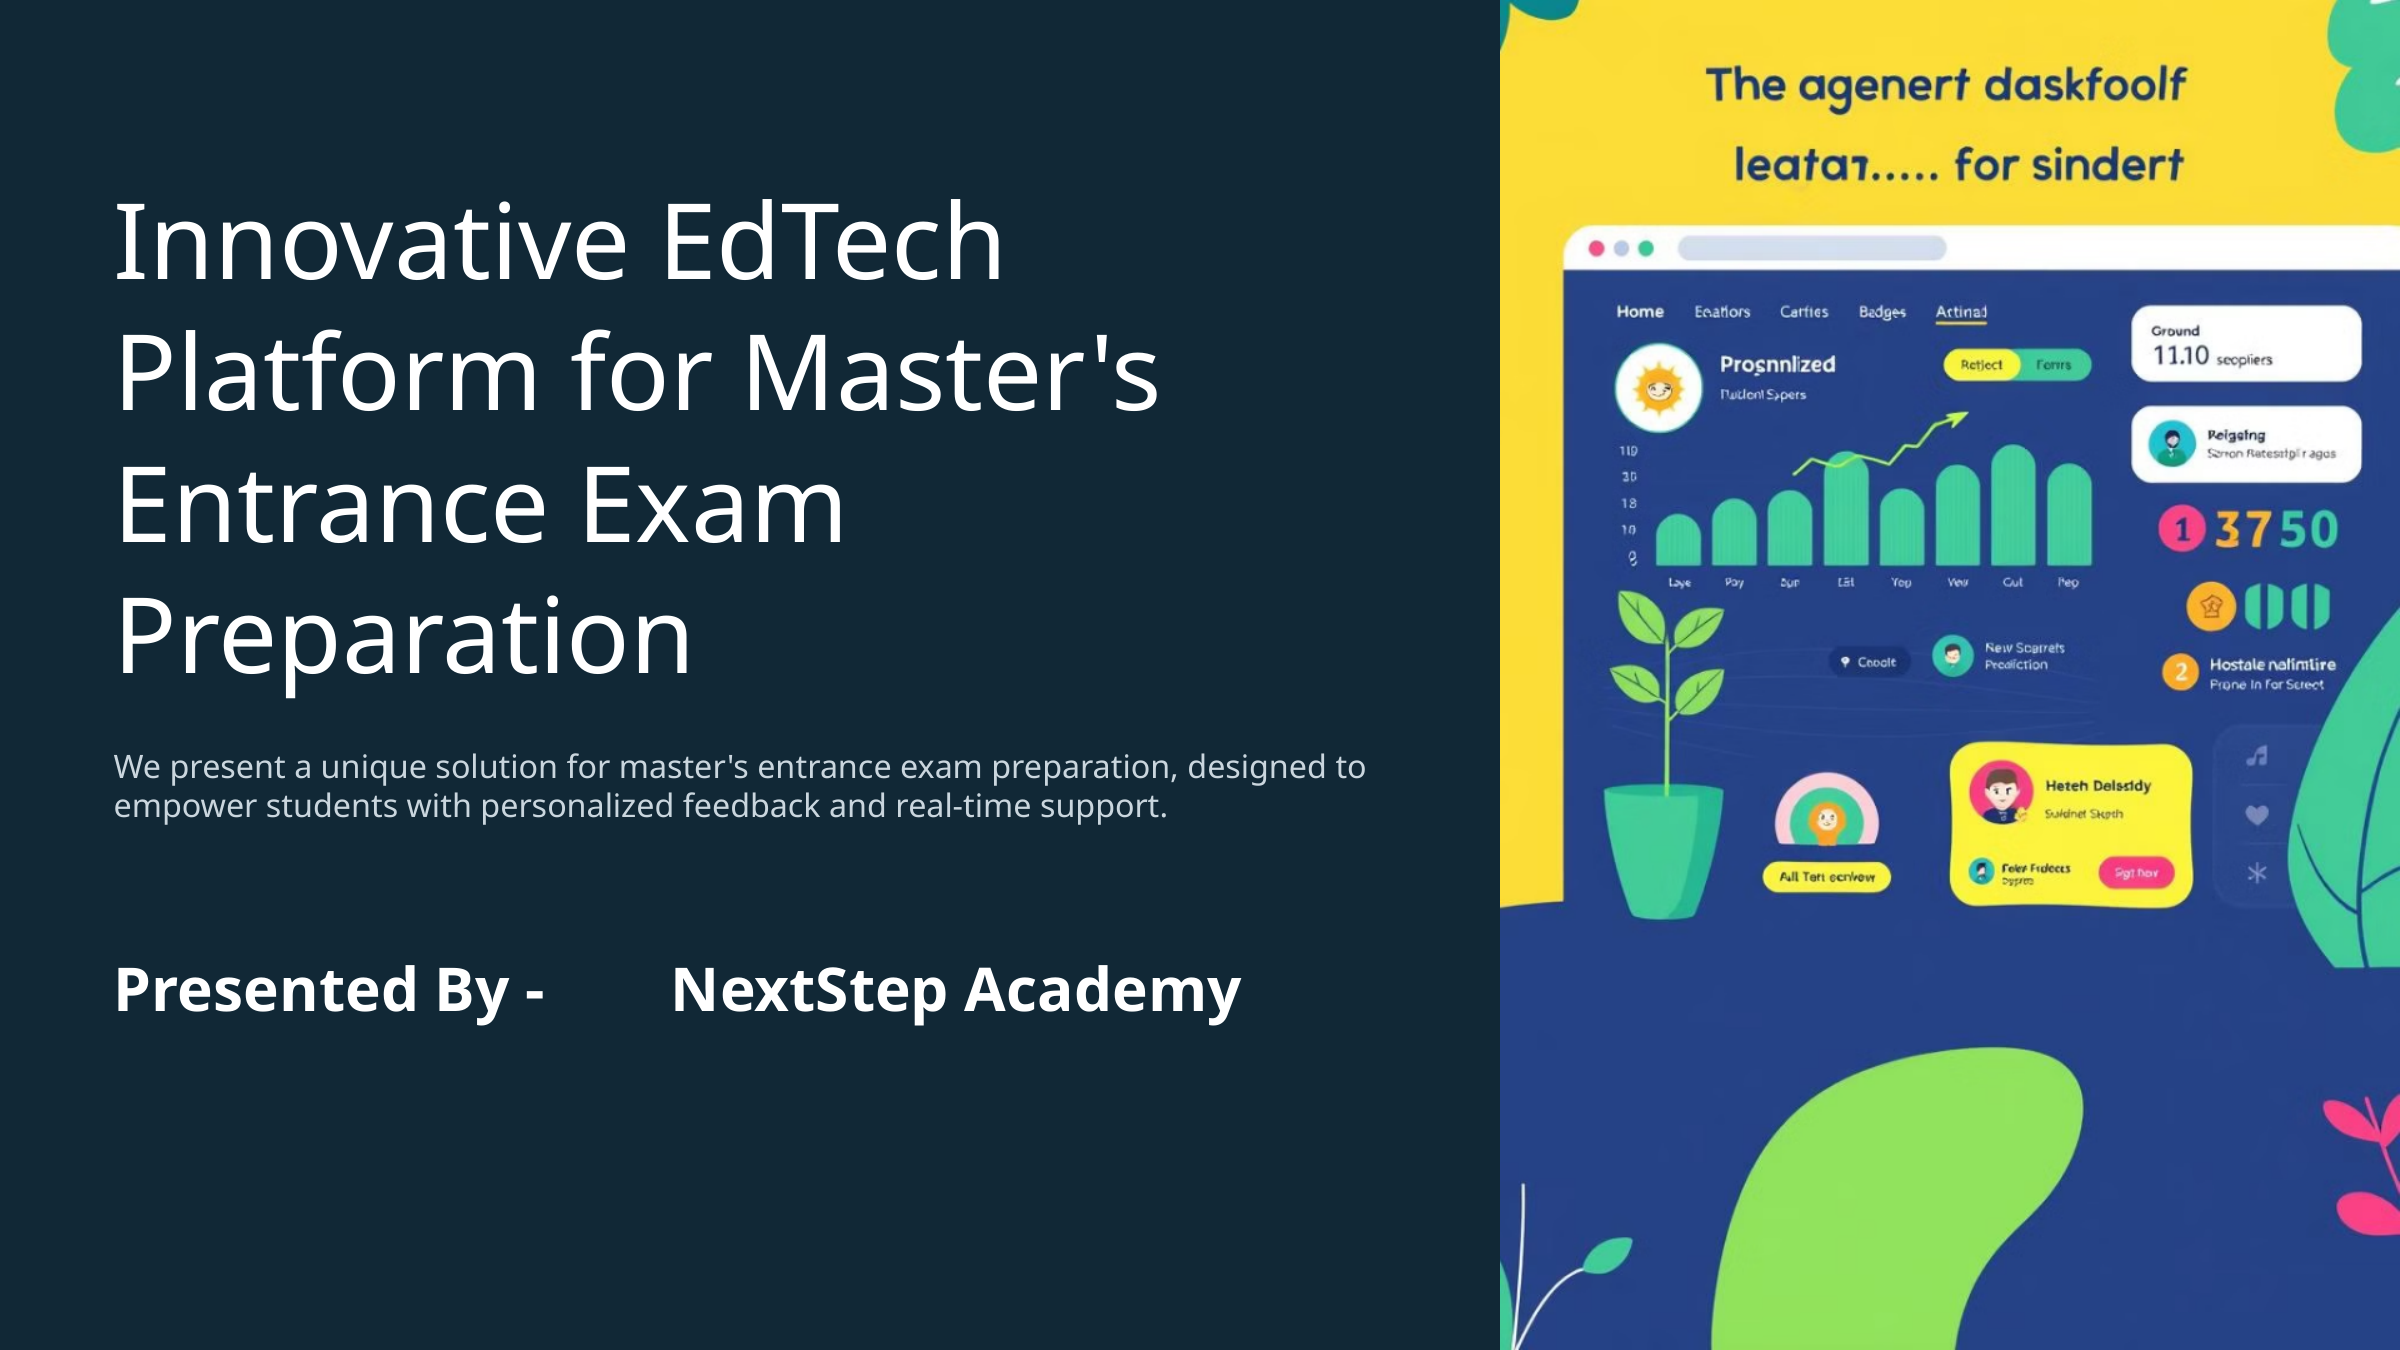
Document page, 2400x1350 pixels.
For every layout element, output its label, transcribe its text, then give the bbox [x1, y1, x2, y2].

picture [1499, 0, 2400, 1350]
text_box Presented By - NextStep Academy [113, 950, 1387, 1181]
text_box We present a unique solution for master's entrance exam preparation, designed to empower students with personalized feedback and real-time support. [113, 746, 1387, 903]
text_box Innovative EdTech Platform for Master's Entrance Exam Preparation [113, 169, 1387, 698]
